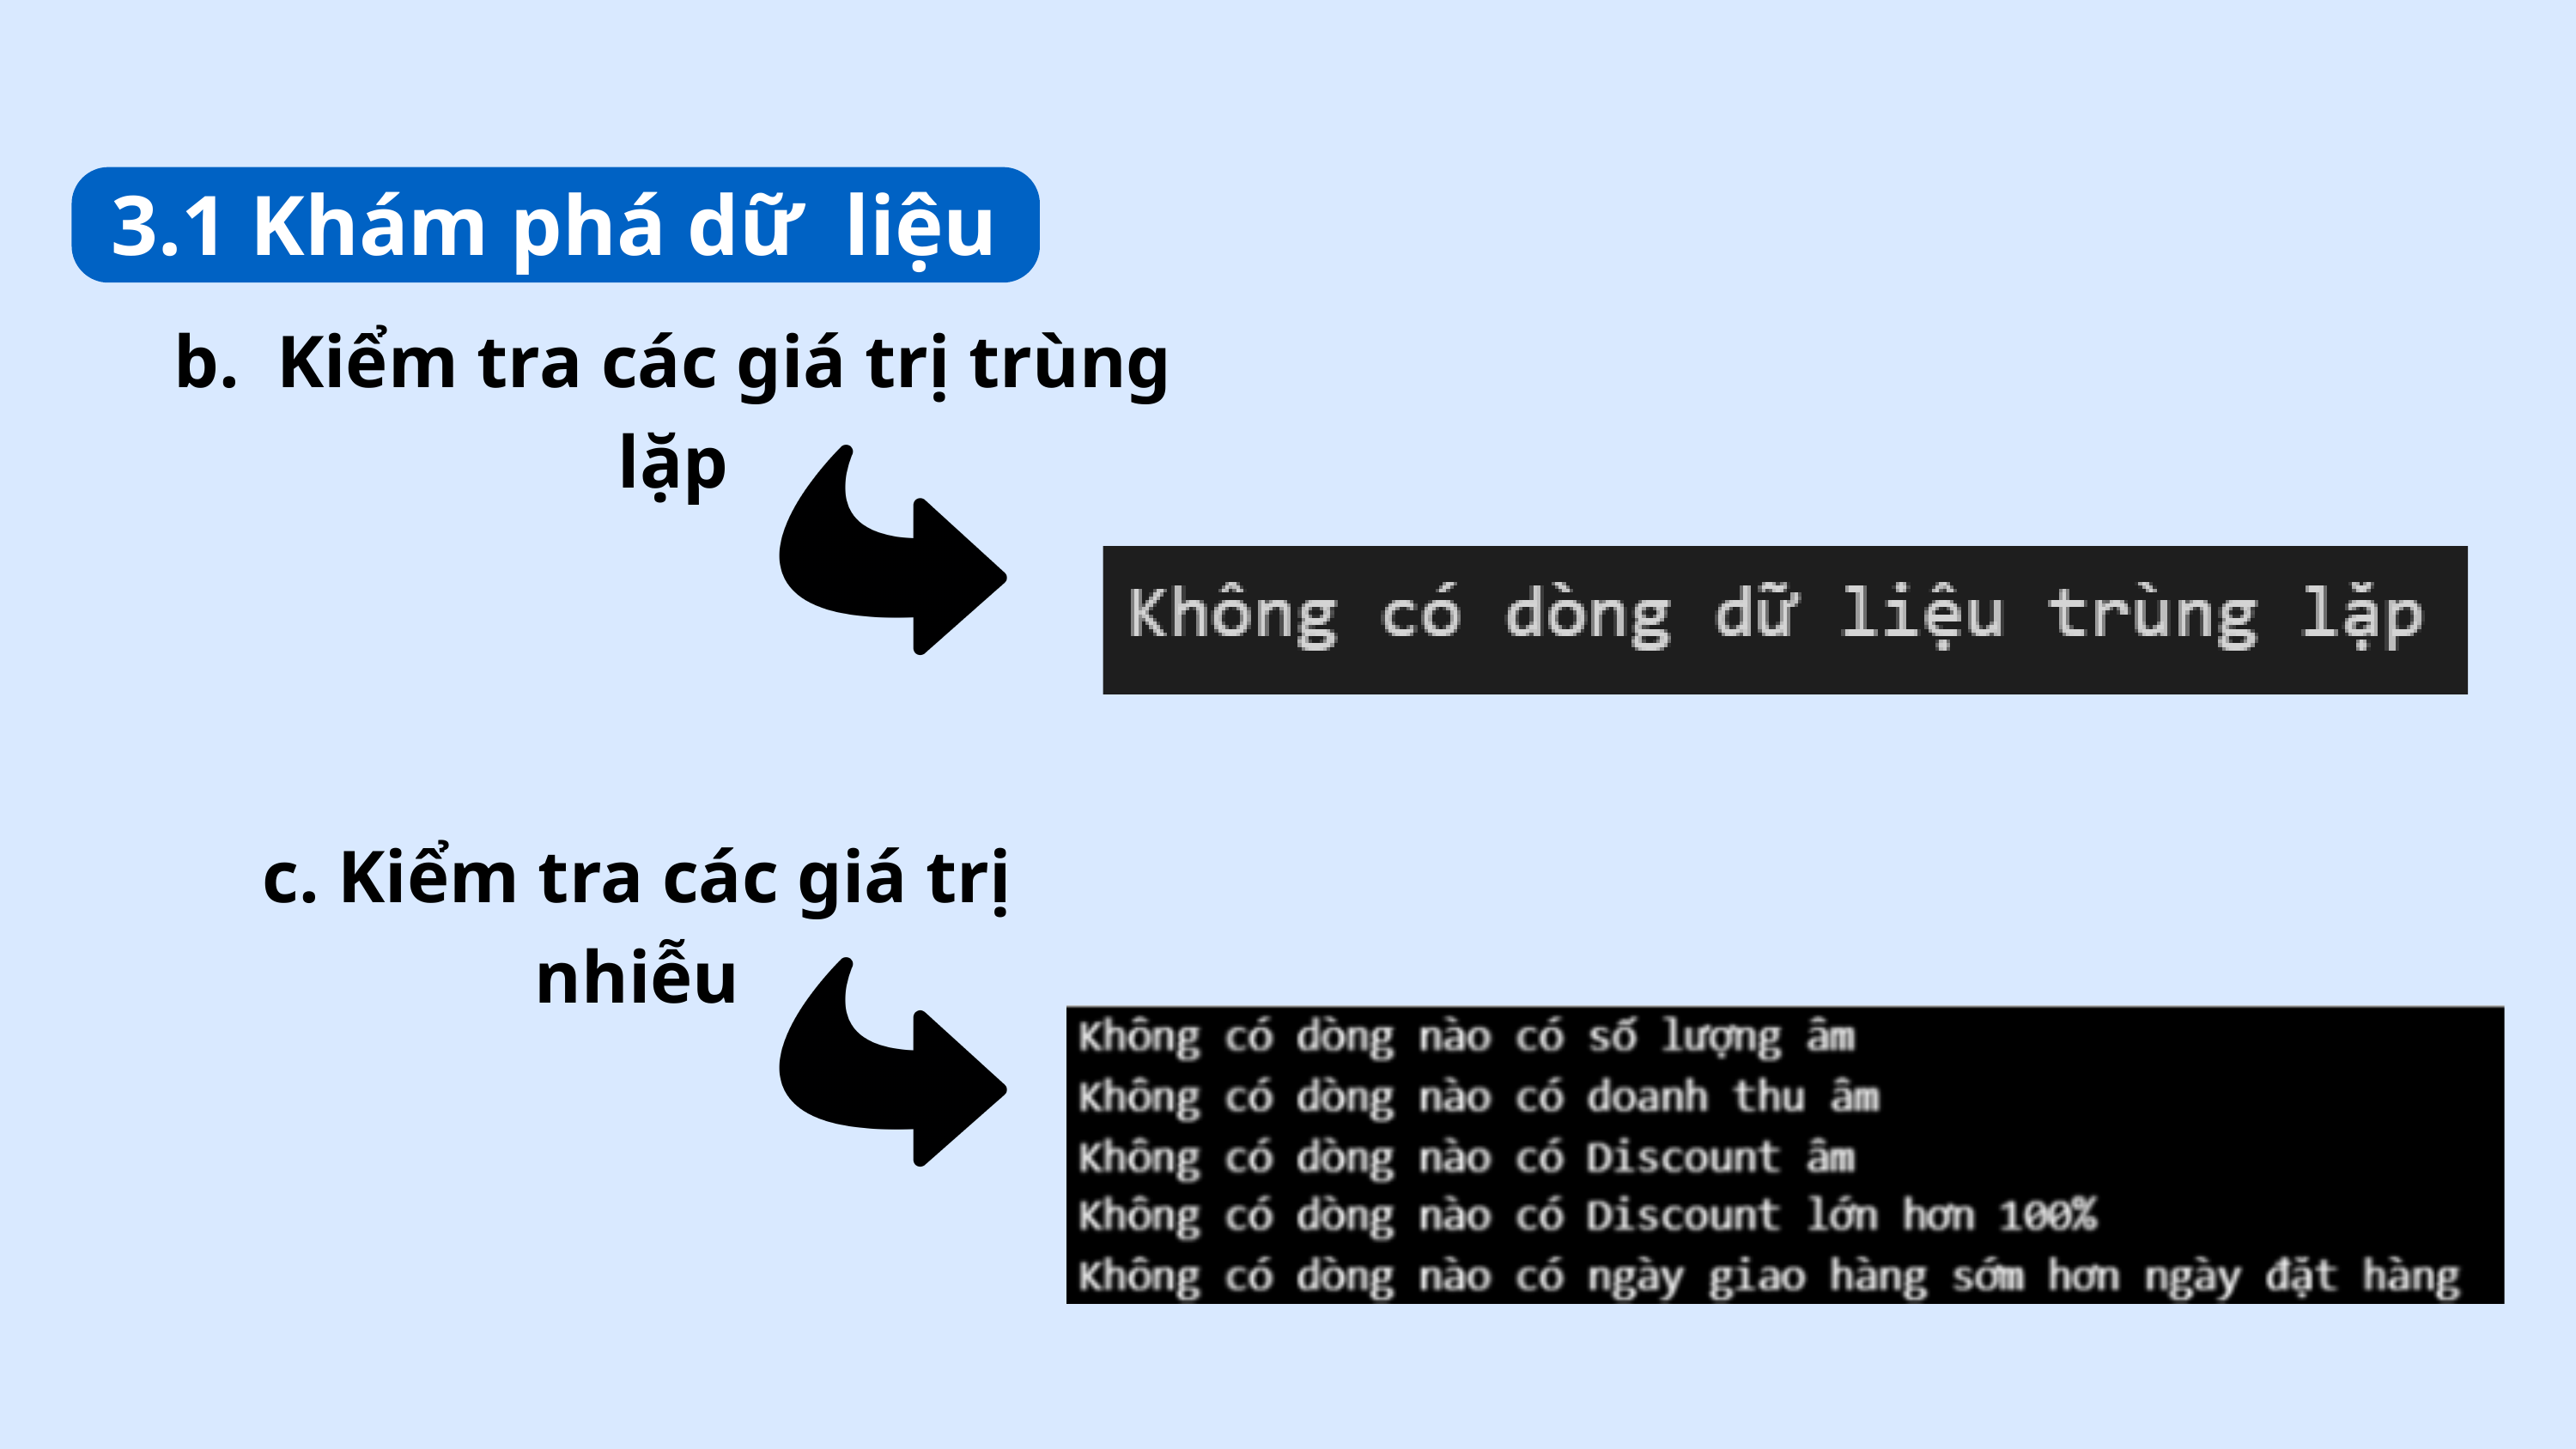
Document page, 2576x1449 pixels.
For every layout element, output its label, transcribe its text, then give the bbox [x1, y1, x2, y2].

text_box [778, 503, 1008, 665]
text_box [1066, 1005, 2505, 1304]
text_box [778, 1017, 1008, 1178]
text_box b. Kiểm tra các giá trị trùng lặp [149, 301, 1198, 503]
text_box [1103, 546, 2469, 695]
text_box c. Kiểm tra các giá trị nhiễu [186, 816, 1088, 1017]
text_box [71, 167, 1041, 283]
